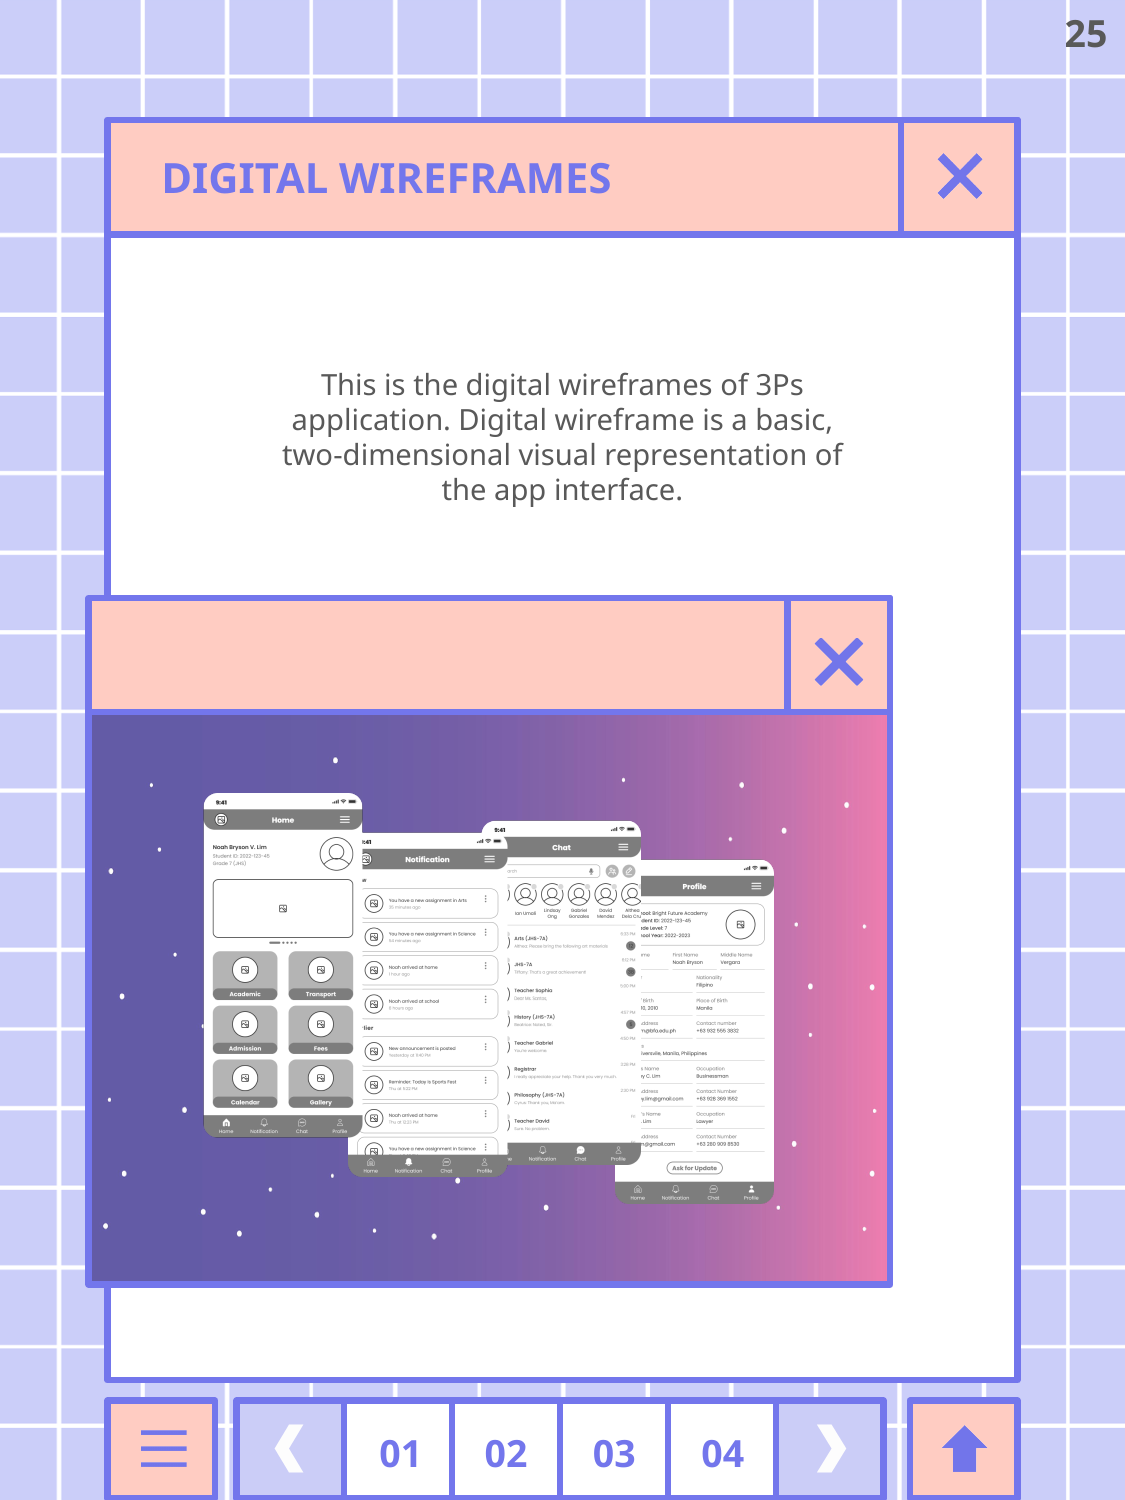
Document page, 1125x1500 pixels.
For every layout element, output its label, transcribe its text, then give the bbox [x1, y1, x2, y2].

picture [941, 1425, 988, 1473]
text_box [88, 597, 891, 698]
picture [0, 0, 1125, 1500]
text_box 02 [476, 1419, 536, 1487]
text_box 04 [693, 1419, 753, 1487]
picture [140, 1430, 187, 1467]
text_box 25 [475, 2, 1123, 63]
text_box 01 [371, 1419, 431, 1487]
text_box 03 [585, 1419, 644, 1487]
picture [808, 1424, 855, 1473]
subtitle This is the digital wireframes of 3Ps application. Digital wireframe is a basic, two-dimensional visual representation of the app interface. [261, 350, 864, 523]
picture [265, 1424, 313, 1473]
text_box DIGITAL WIREFRAMES [161, 119, 880, 234]
